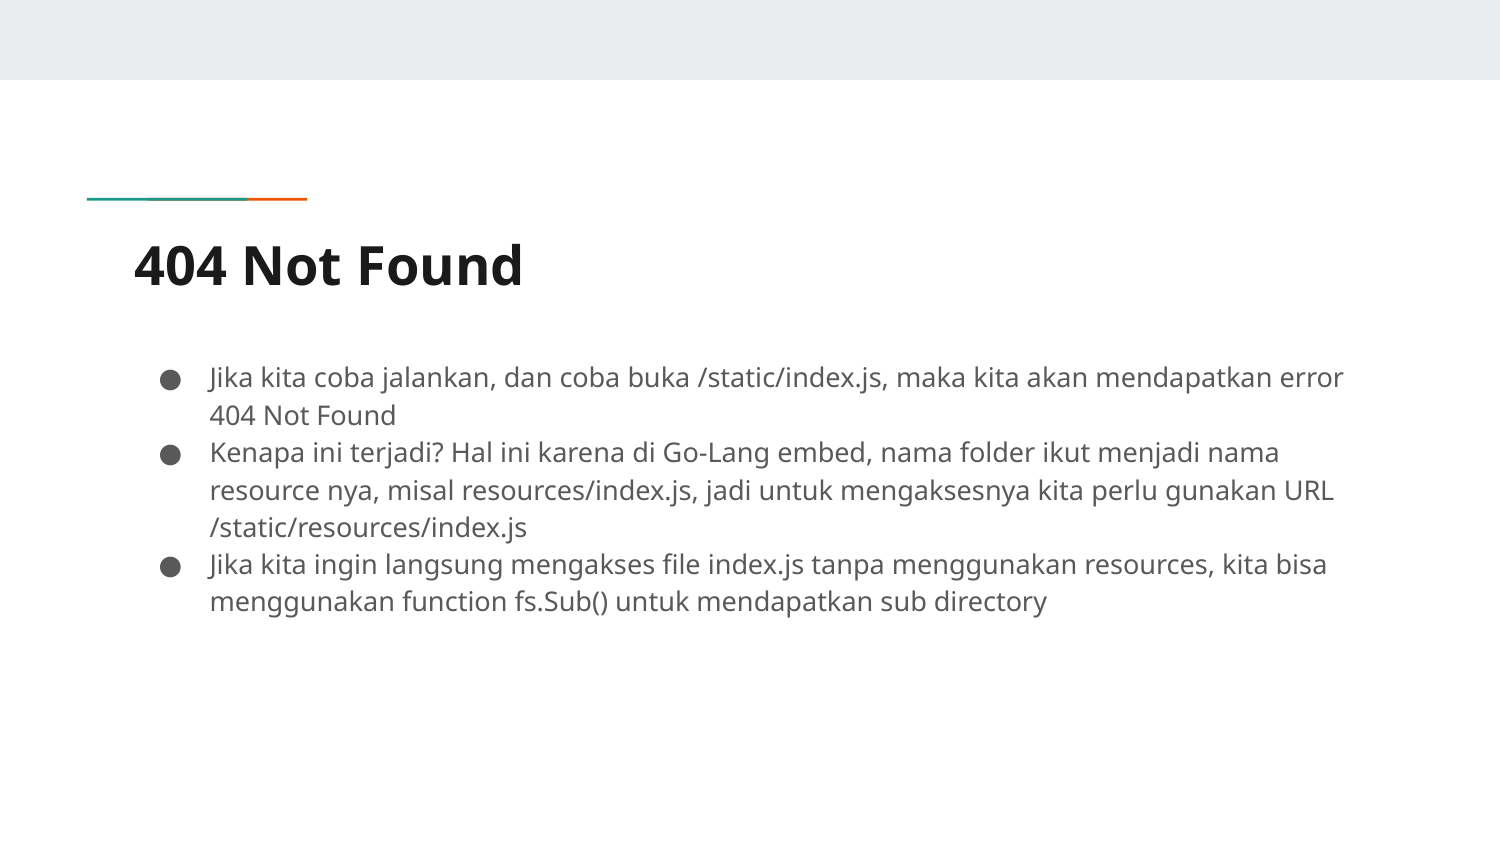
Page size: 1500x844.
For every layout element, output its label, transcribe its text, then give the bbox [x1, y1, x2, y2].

title 404 Not Found [119, 216, 1381, 305]
list Jika kita coba jalankan, dan coba buka /static/index.js, maka kita akan mendapatkan error 404 Not Found Kenapa ini terjadi? Hal ini karena di Go-Lang embed, nama folder ikut menjadi nama resource nya, misal resources/index.js, jadi untuk mengaksesnya kita perlu gunakan URL /static/resources/index.js Jika kita ingin langsung mengakses file index.js tanpa menggunakan resources, kita bisa menggunakan function fs.Sub() untuk mendapatkan sub directory [119, 341, 1381, 712]
